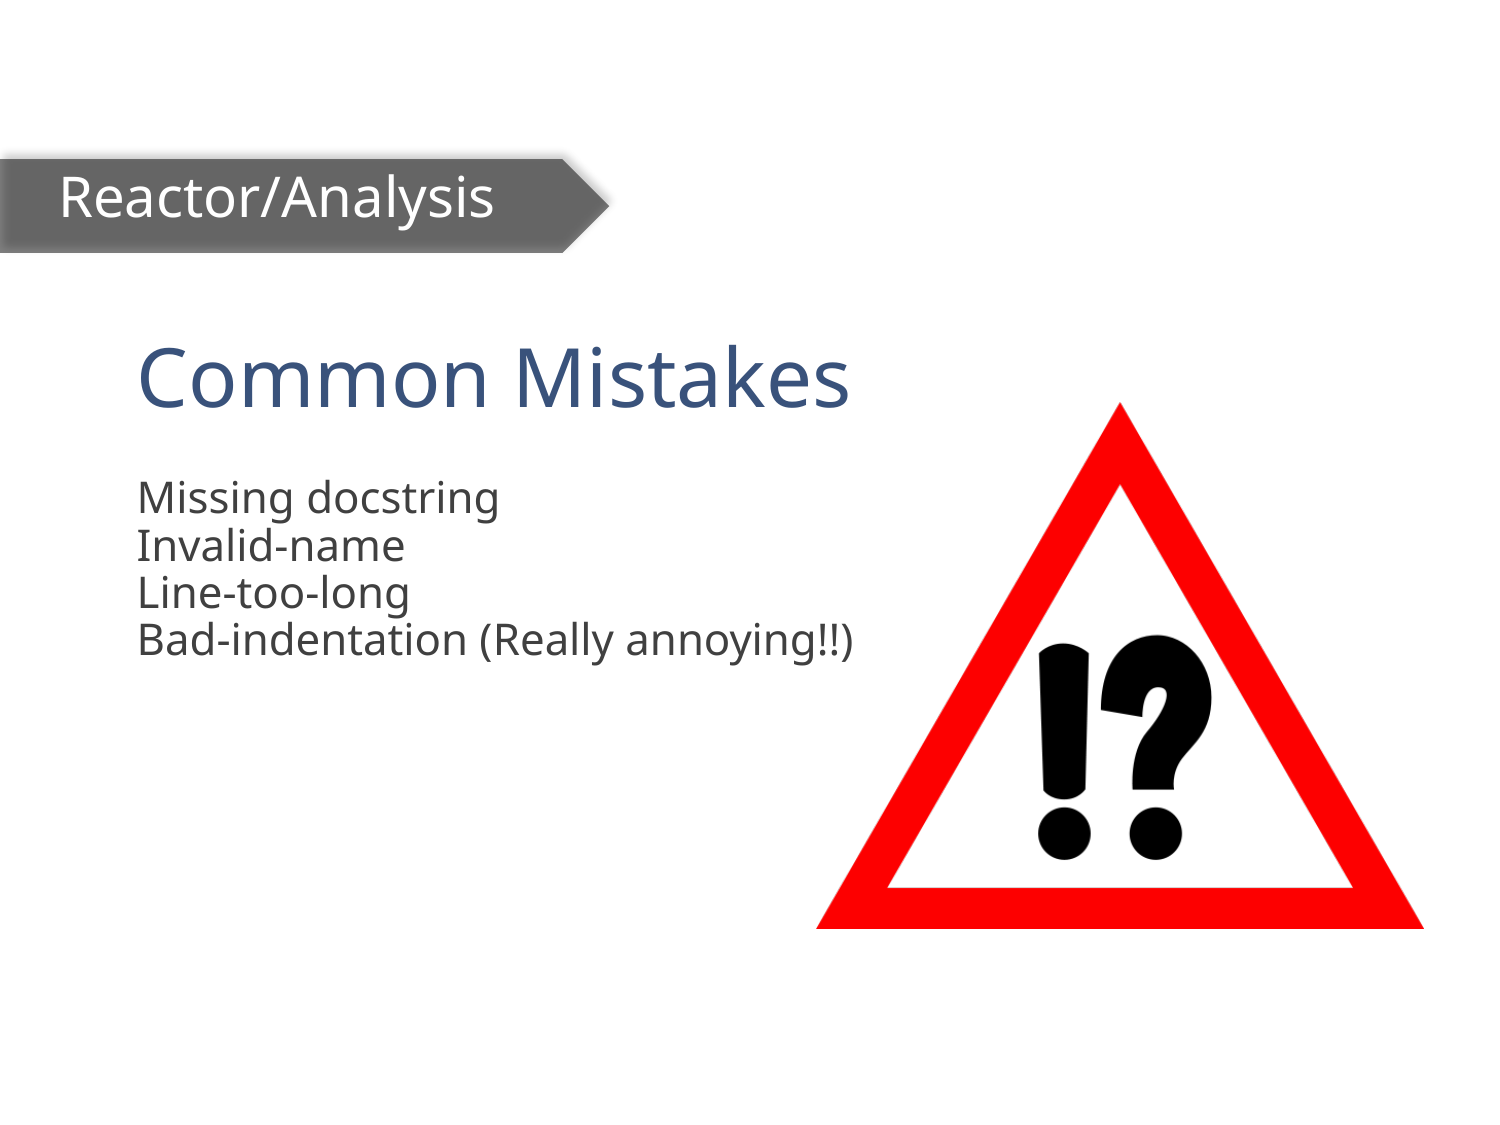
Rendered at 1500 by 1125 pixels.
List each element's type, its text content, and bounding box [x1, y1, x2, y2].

title Common Mistakes [121, 337, 1135, 432]
picture [816, 402, 1424, 929]
text_box Reactor/Analysis [46, 159, 1398, 235]
list Missing docstring Invalid-name Line-too-long Bad-indentation (Really annoying!!) [121, 468, 816, 779]
text_box [0, 158, 582, 255]
